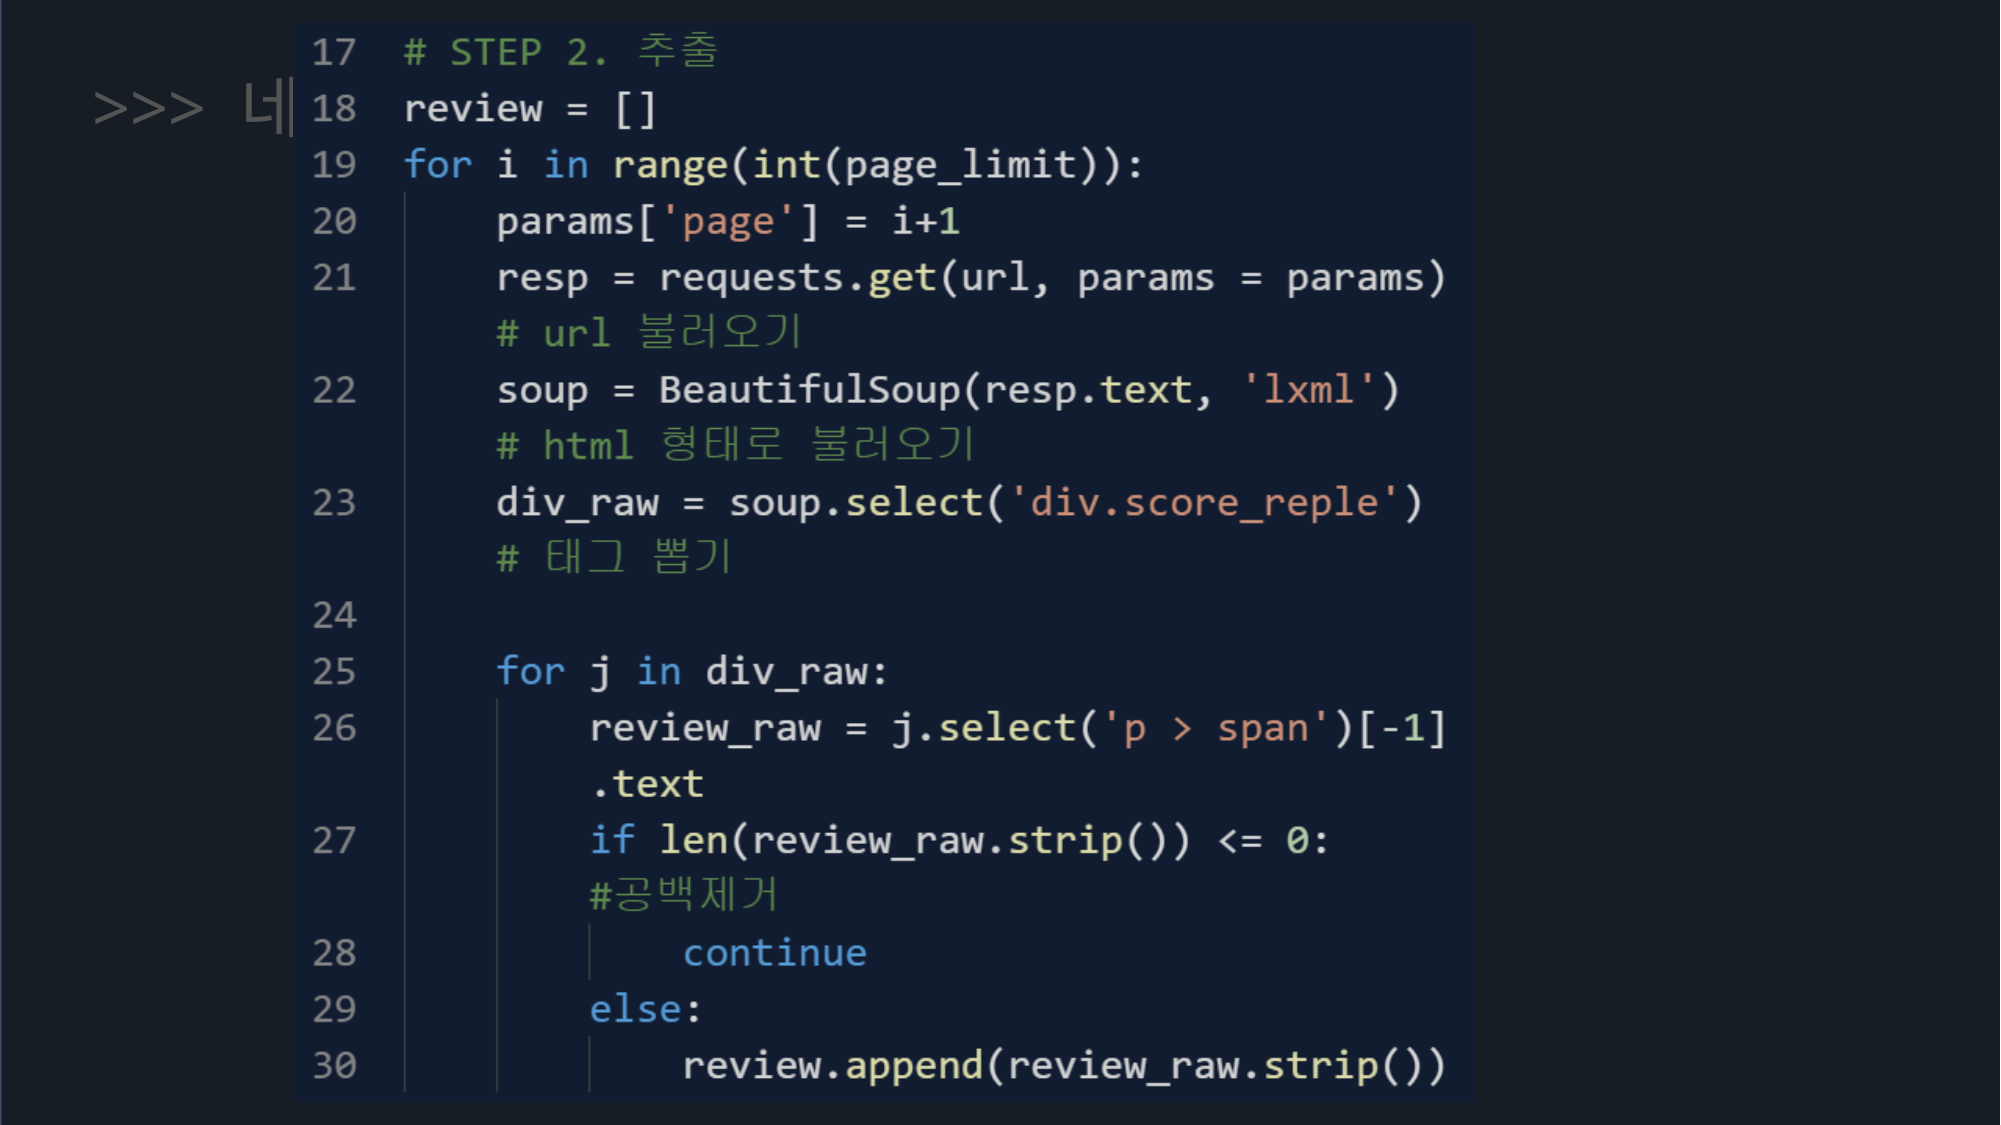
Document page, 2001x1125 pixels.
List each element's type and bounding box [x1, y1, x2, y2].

picture [293, 23, 1476, 1102]
text_box [0, 0, 2000, 1125]
